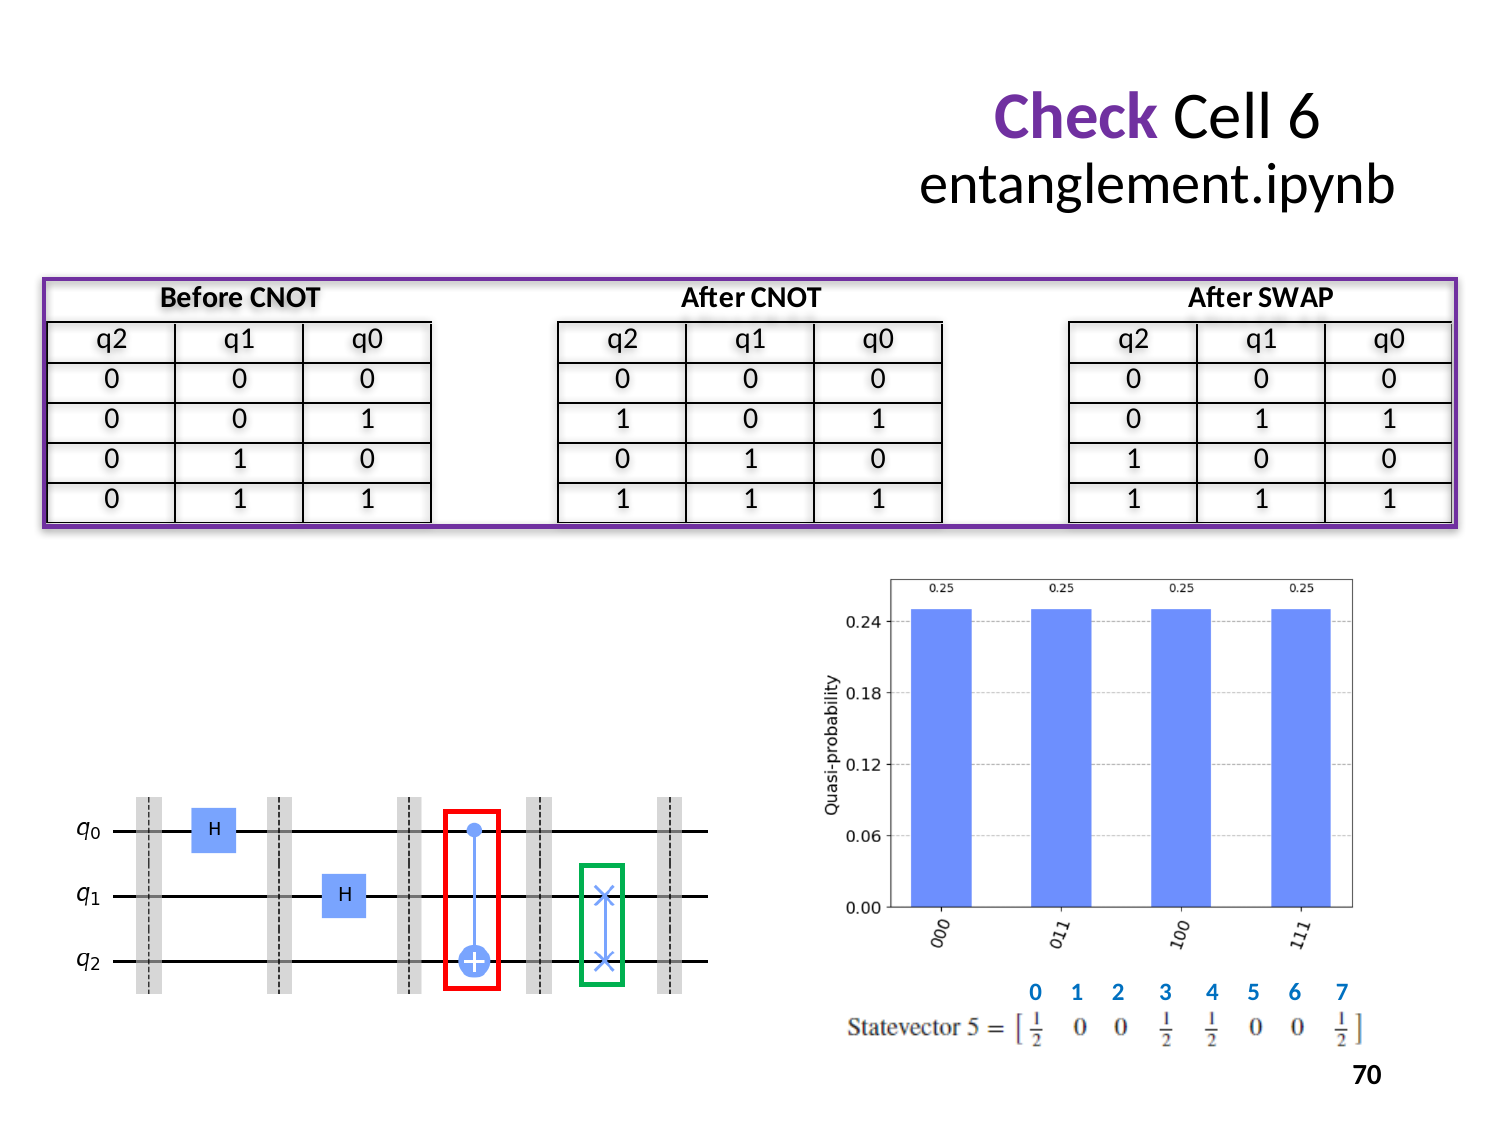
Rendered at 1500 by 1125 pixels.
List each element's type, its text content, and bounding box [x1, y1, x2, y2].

picture [826, 998, 1382, 1060]
slide_number 70 [1059, 1042, 1397, 1103]
picture [66, 785, 714, 1002]
title Check Cell 6 entanglement.ipynb [886, 58, 1430, 240]
picture [46, 281, 1454, 525]
text_box 0 1 2 3 4 5 6 7 [1014, 968, 1382, 998]
picture [812, 565, 1365, 959]
